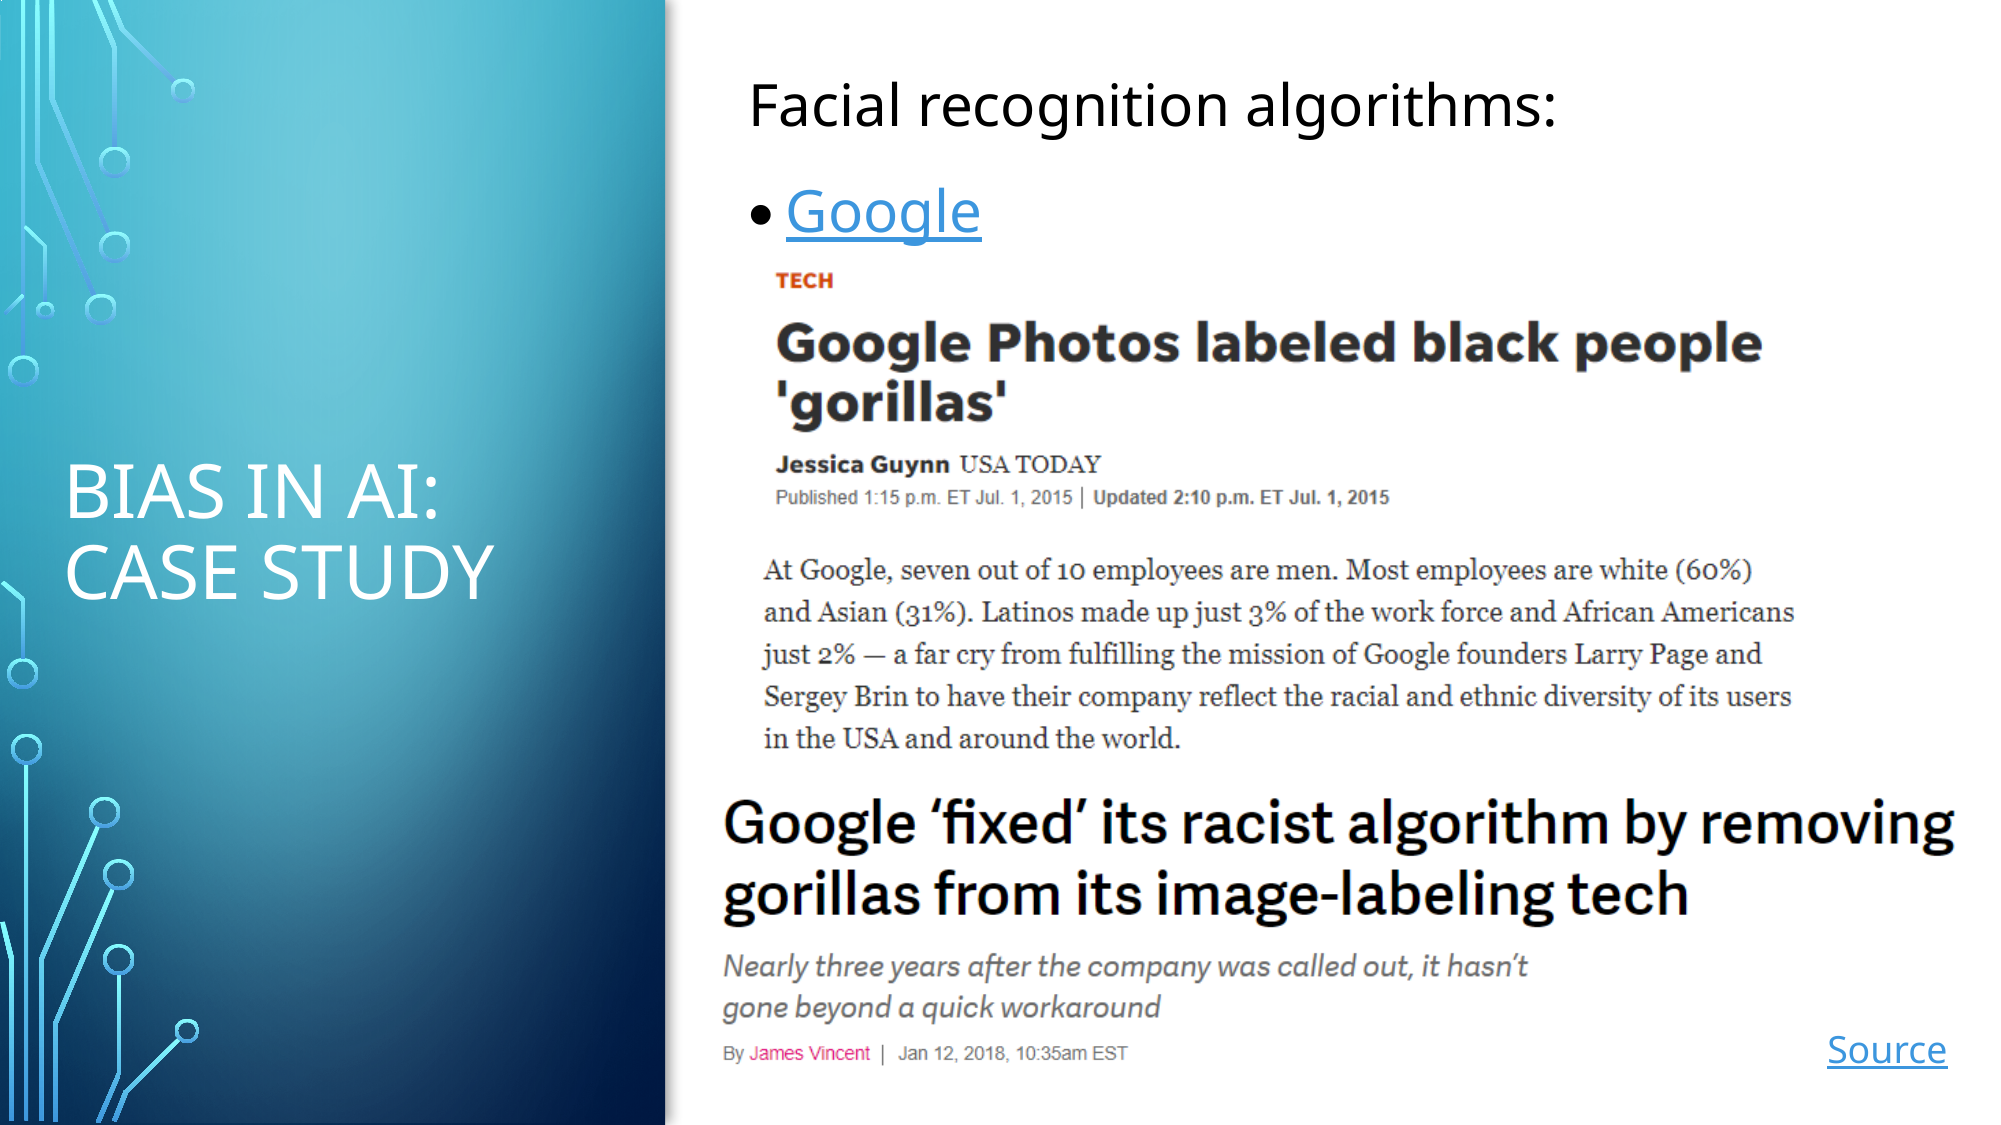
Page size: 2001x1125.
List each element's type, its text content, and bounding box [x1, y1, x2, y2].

text_box [678, 0, 2000, 1125]
picture [764, 257, 1787, 532]
list Facial recognition algorithms: Google [733, 46, 1819, 788]
picture [0, 0, 667, 1125]
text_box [702, 788, 1990, 1082]
picture [750, 550, 1819, 761]
